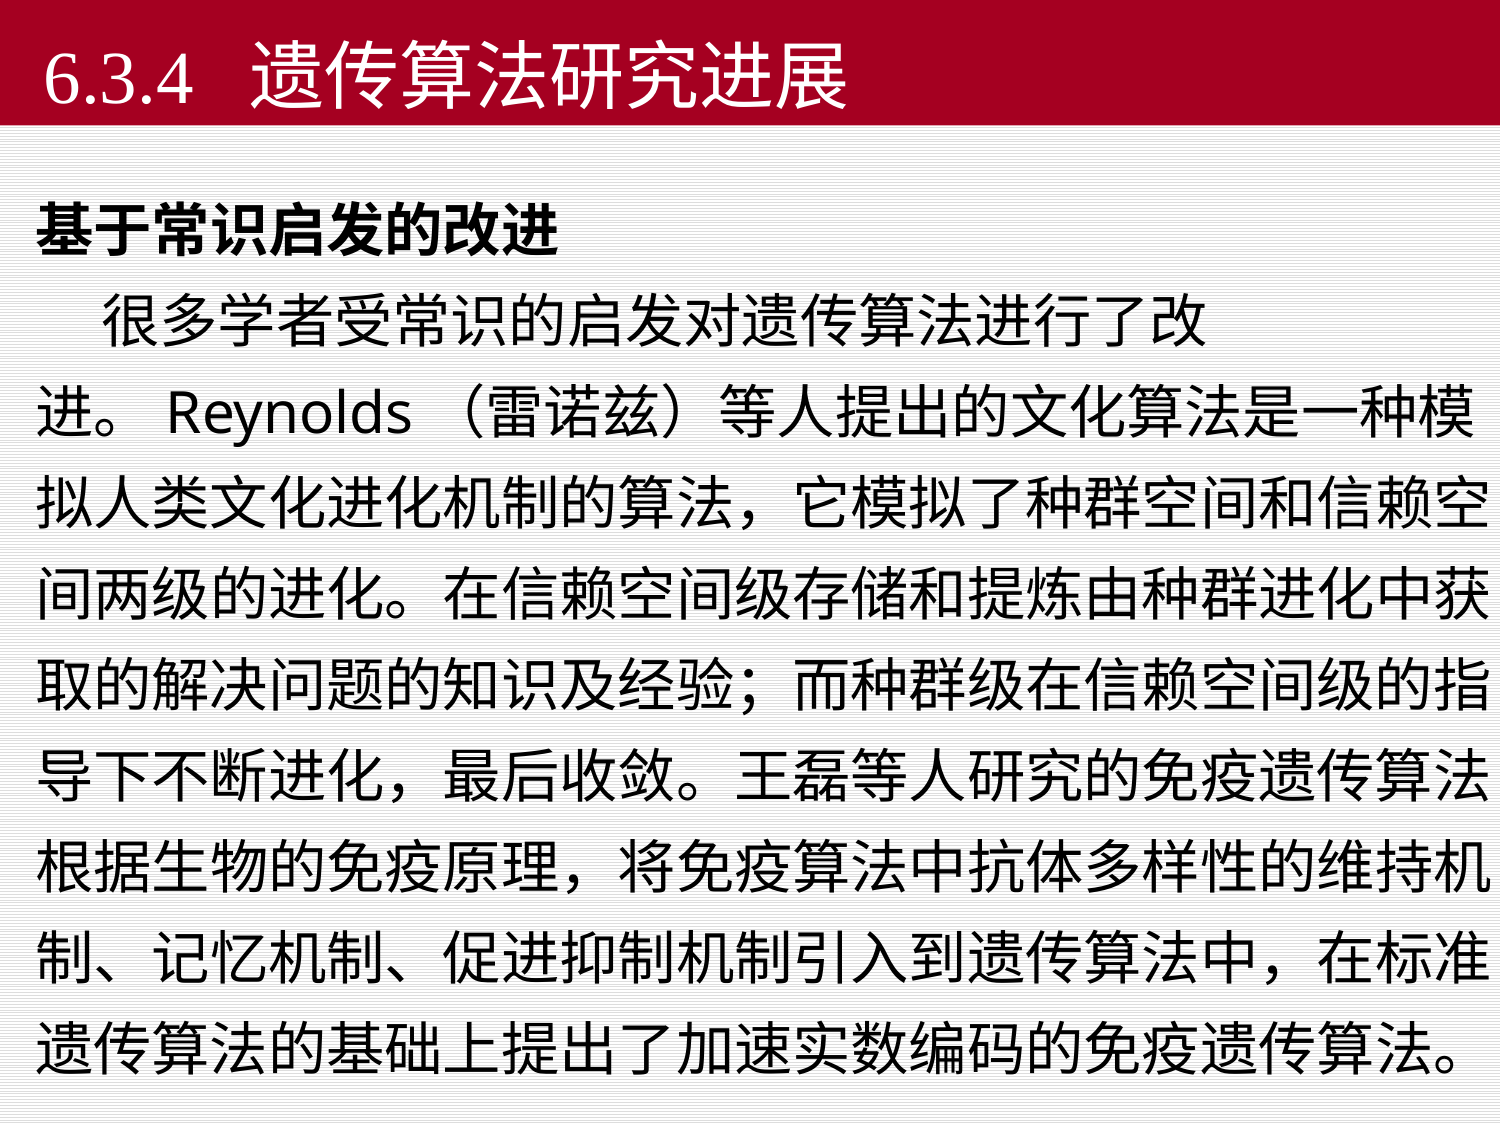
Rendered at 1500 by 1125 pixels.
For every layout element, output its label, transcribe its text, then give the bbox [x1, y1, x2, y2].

text_box 6.3.4 遗传算法研究进展 [0, 0, 1500, 126]
slide_number [1137, 1089, 1463, 1122]
text_box 基于常识启发的改进 很多学者受常识的启发对遗传算法进行了改进。Reynolds（雷诺兹）等人提出的文化算法是一种模拟人类文化进化机制的算法，它模拟了种群空间和信赖空间两级的进化。在信赖空间级存储和提炼由种群进化中获取的解决问题的知识及经验；而种群级在信赖空间级的指导下不断进化，最后收敛。王磊等人研究的免疫遗传算法根据生物的免疫原理，将免疫算法中抗体多样性的维持机制、记忆机制、促进抑制机制引入到遗传算法中，在标准遗传算法的基础上提出了加速实数编码的免疫遗传算法。 [23, 164, 1500, 1089]
